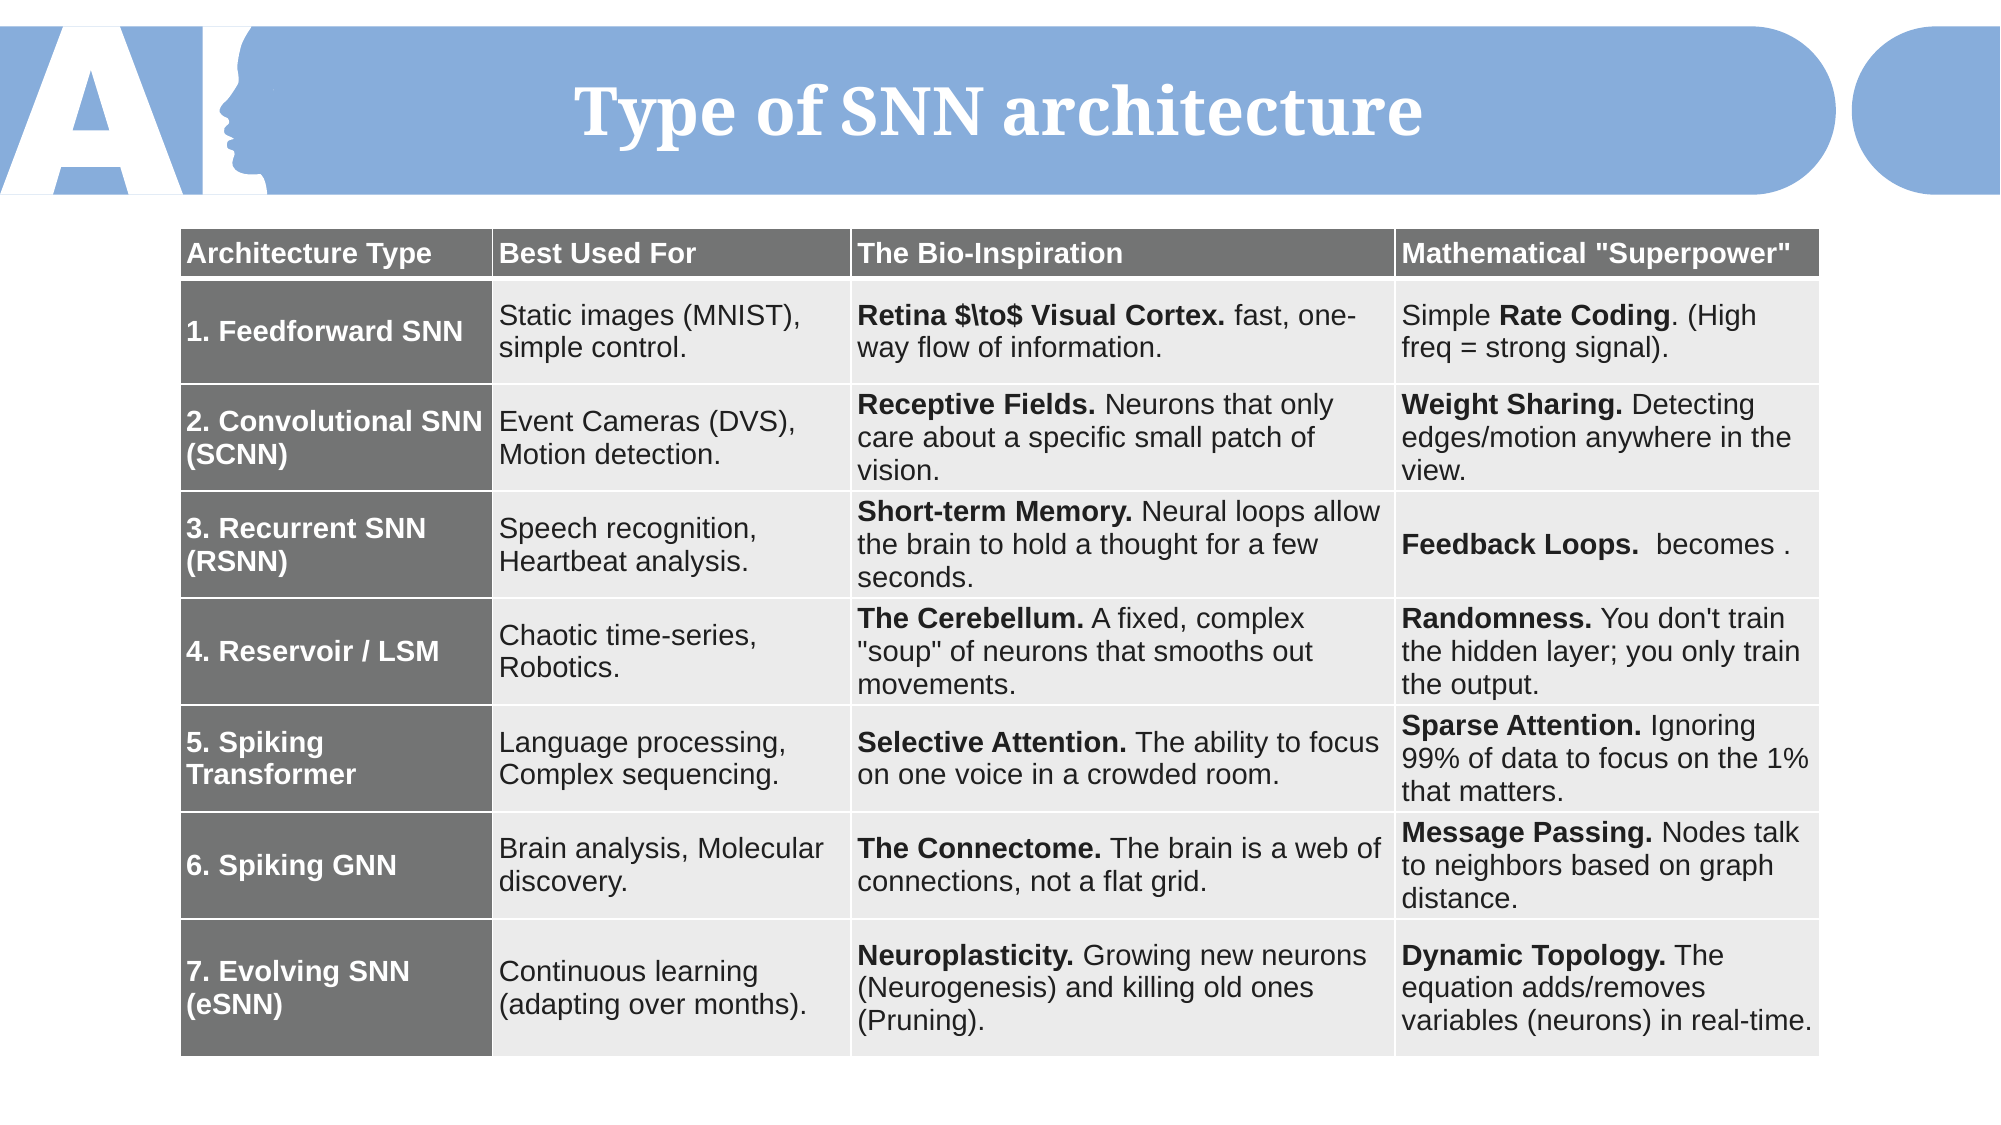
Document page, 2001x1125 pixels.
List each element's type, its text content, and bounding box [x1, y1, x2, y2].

list Type of SNN architecture [87, 20, 1913, 206]
